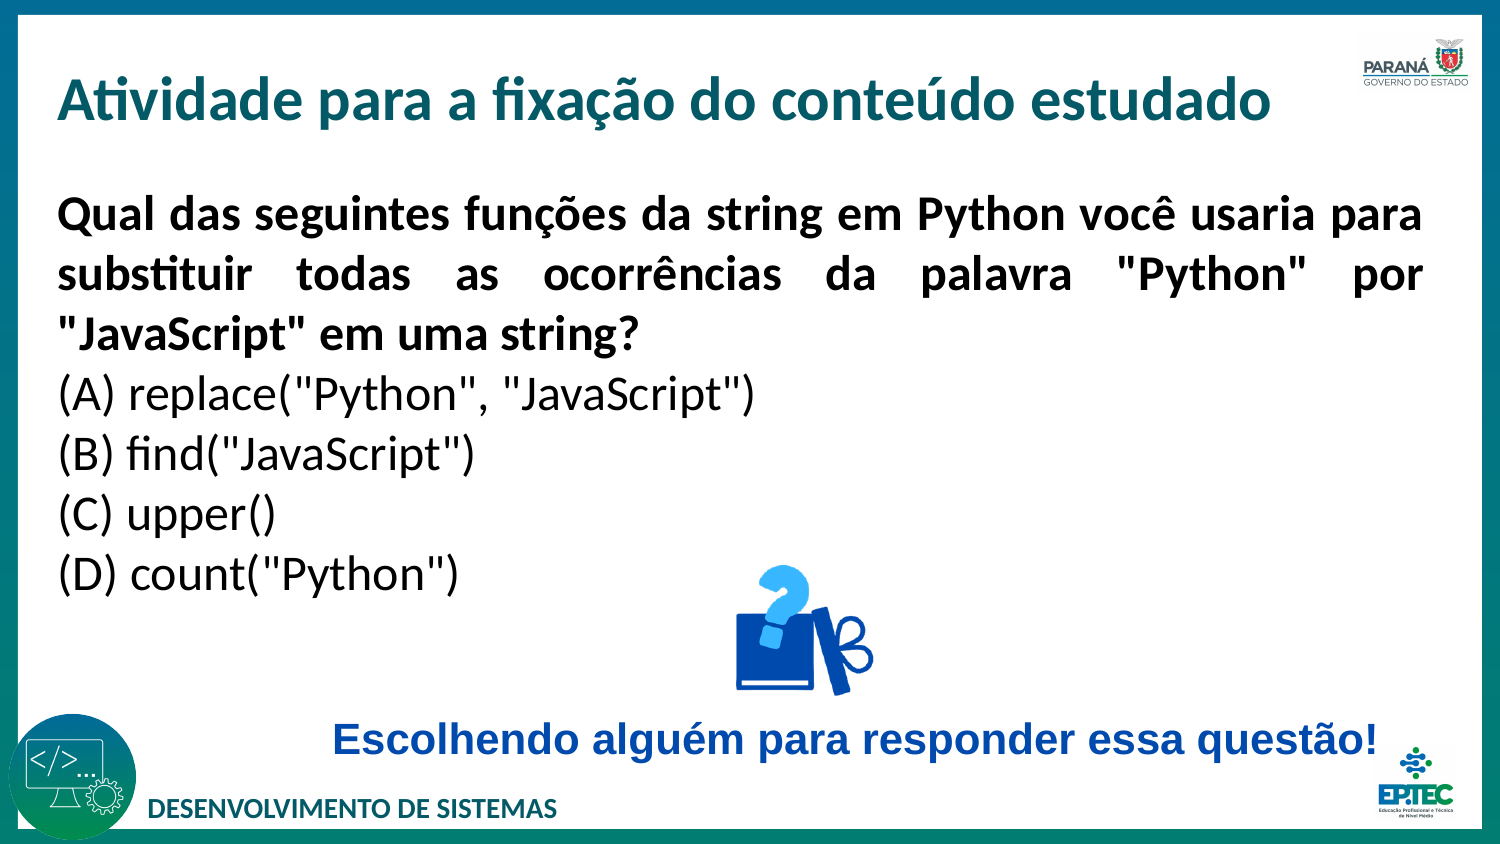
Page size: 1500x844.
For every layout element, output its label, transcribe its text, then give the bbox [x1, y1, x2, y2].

text_box Qual das seguintes funções da string em Python você usaria para substituir todas as ocorrências da palavra "Python" por "JavaScript" em uma string? (A) replace("Python", "JavaScript") (B) find("JavaScript") (C) upper() (D) count("Python") [42, 165, 1440, 608]
picture [8, 713, 137, 841]
picture [1482, 273, 1500, 277]
picture [1356, 30, 1475, 94]
picture [1374, 745, 1457, 822]
text_box Atividade para a fixação do conteúdo estudado [42, 50, 1323, 141]
text_box Escolhendo alguém para responder essa questão! [317, 688, 1500, 779]
text_box [17, 14, 1482, 829]
text_box DESENVOLVIMENTO DE SISTEMAS [141, 783, 644, 830]
picture [726, 562, 884, 703]
picture [0, 273, 17, 277]
